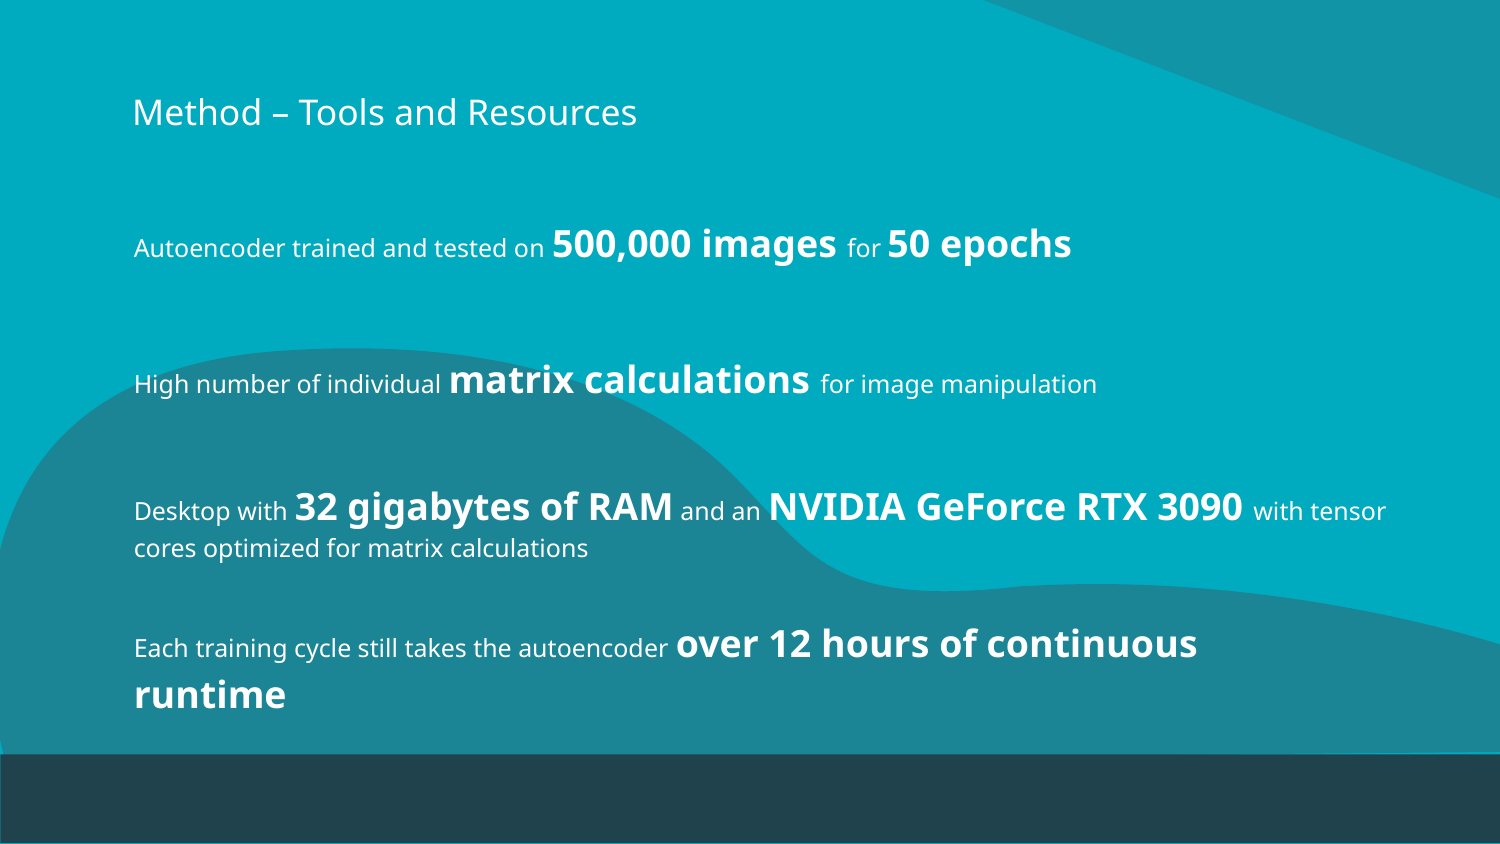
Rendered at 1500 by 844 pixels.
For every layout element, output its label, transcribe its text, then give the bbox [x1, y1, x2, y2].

text_box High number of individual matrix calculations for image manipulation [92, 334, 1409, 438]
title Method – Tools and Resources [116, 63, 1383, 158]
text_box Each training cycle still takes the autoencoder over 12 hours of continuous runtime [92, 597, 1354, 659]
text_box Autoencoder trained and tested on 500,000 images for 50 epochs [92, 198, 1333, 334]
text_box Desktop with 32 gigabytes of RAM and an NVIDIA GeForce RTX 3090 with tensor cores optimized for matrix calculations [92, 461, 1448, 566]
